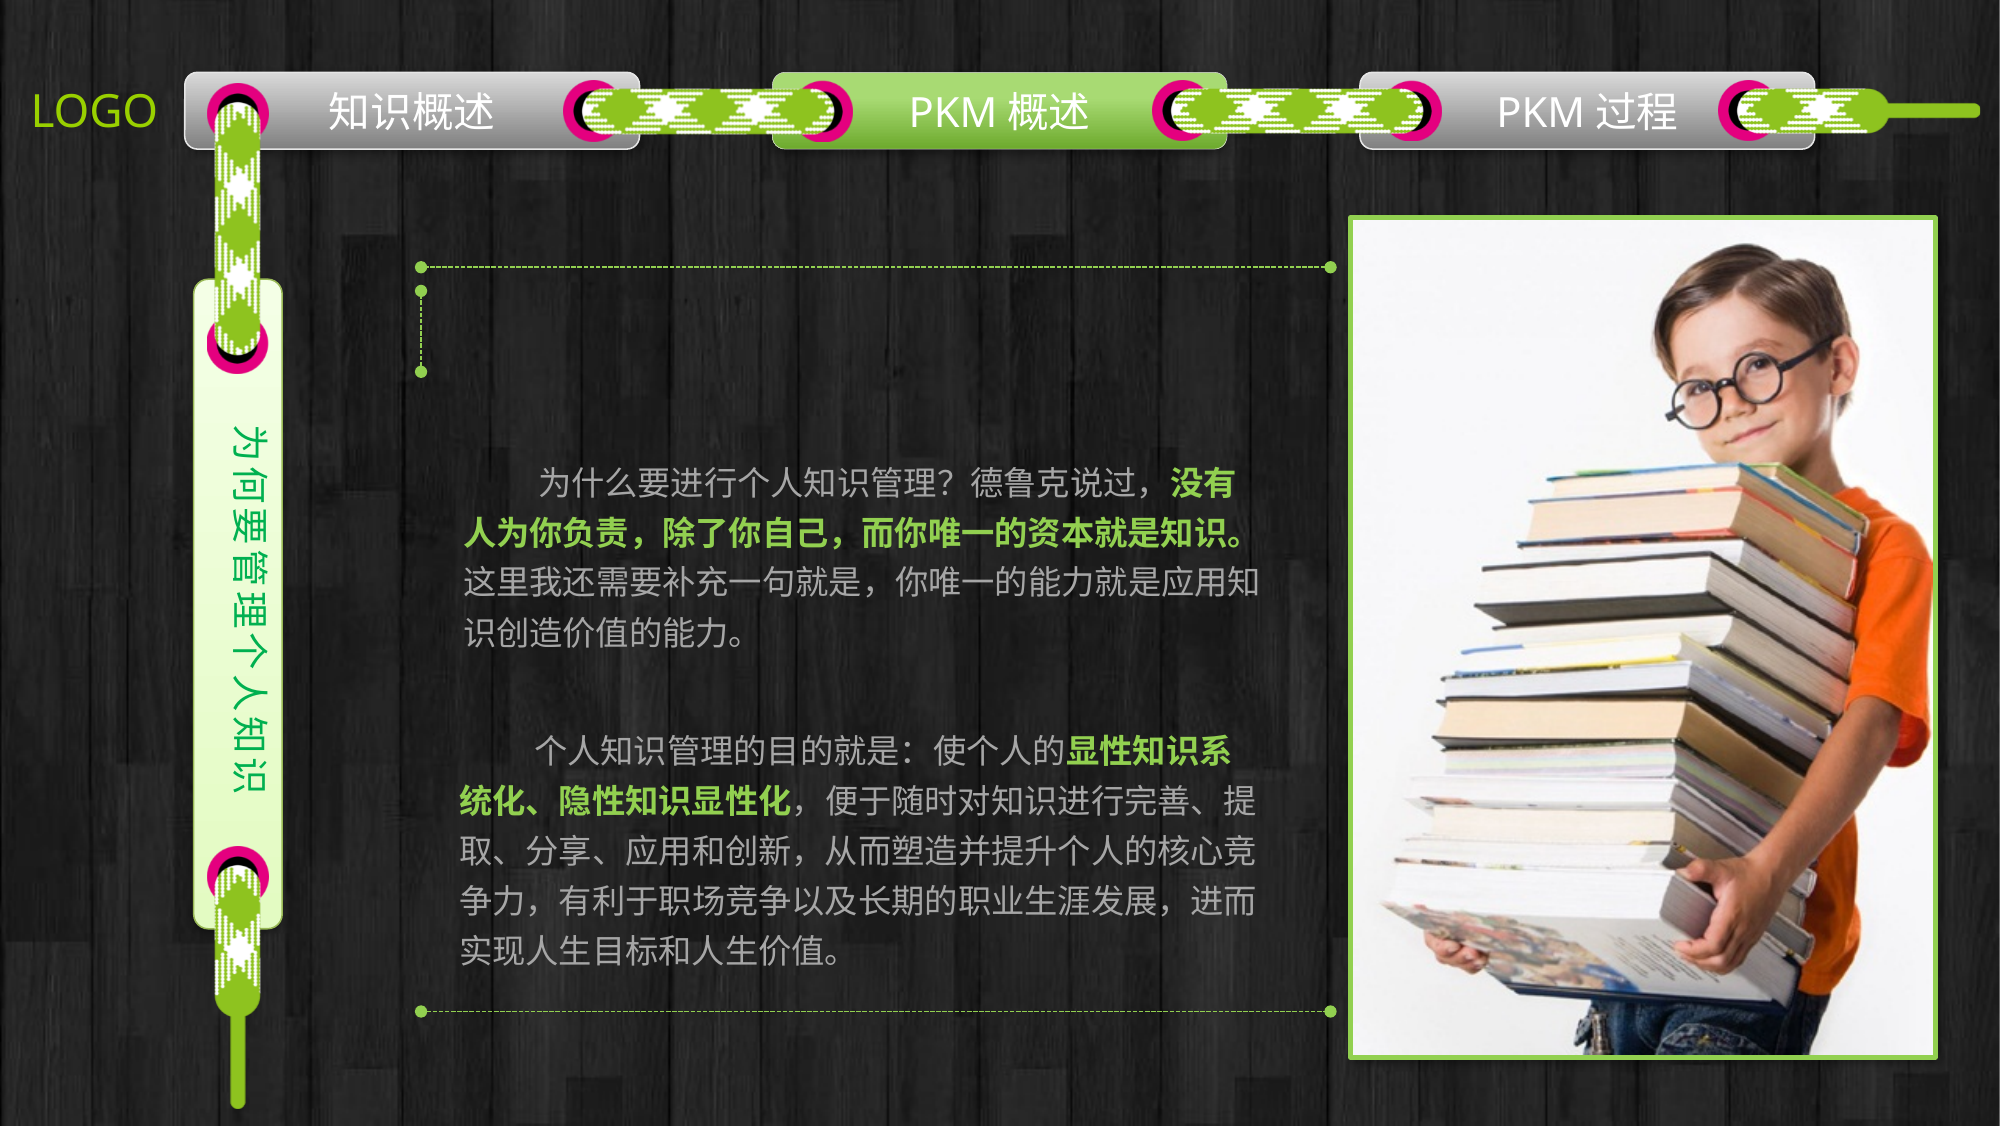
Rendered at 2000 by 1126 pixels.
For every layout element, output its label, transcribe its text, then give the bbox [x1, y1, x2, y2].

picture [0, 0, 2000, 1126]
text_box 个人知识管理的目的就是：使个人的显性知识系统化、隐性知识显性化，便于随时对知识进行完善、提取、分享、应用和创新，从而塑造并提升个人的核心竞争力，有利于职场竞争以及长期的职业生涯发展，进而实现人生目标和人生价值。 [444, 713, 1276, 978]
text_box 为何要管理个人知识 [205, 373, 282, 847]
text_box 为什么要进行个人知识管理？德鲁克说过，没有人为你负责，除了你自己，而你唯一的资本就是知识。这里我还需要补充一句就是，你唯一的能力就是应用知识创造价值的能力。 [448, 444, 1280, 659]
